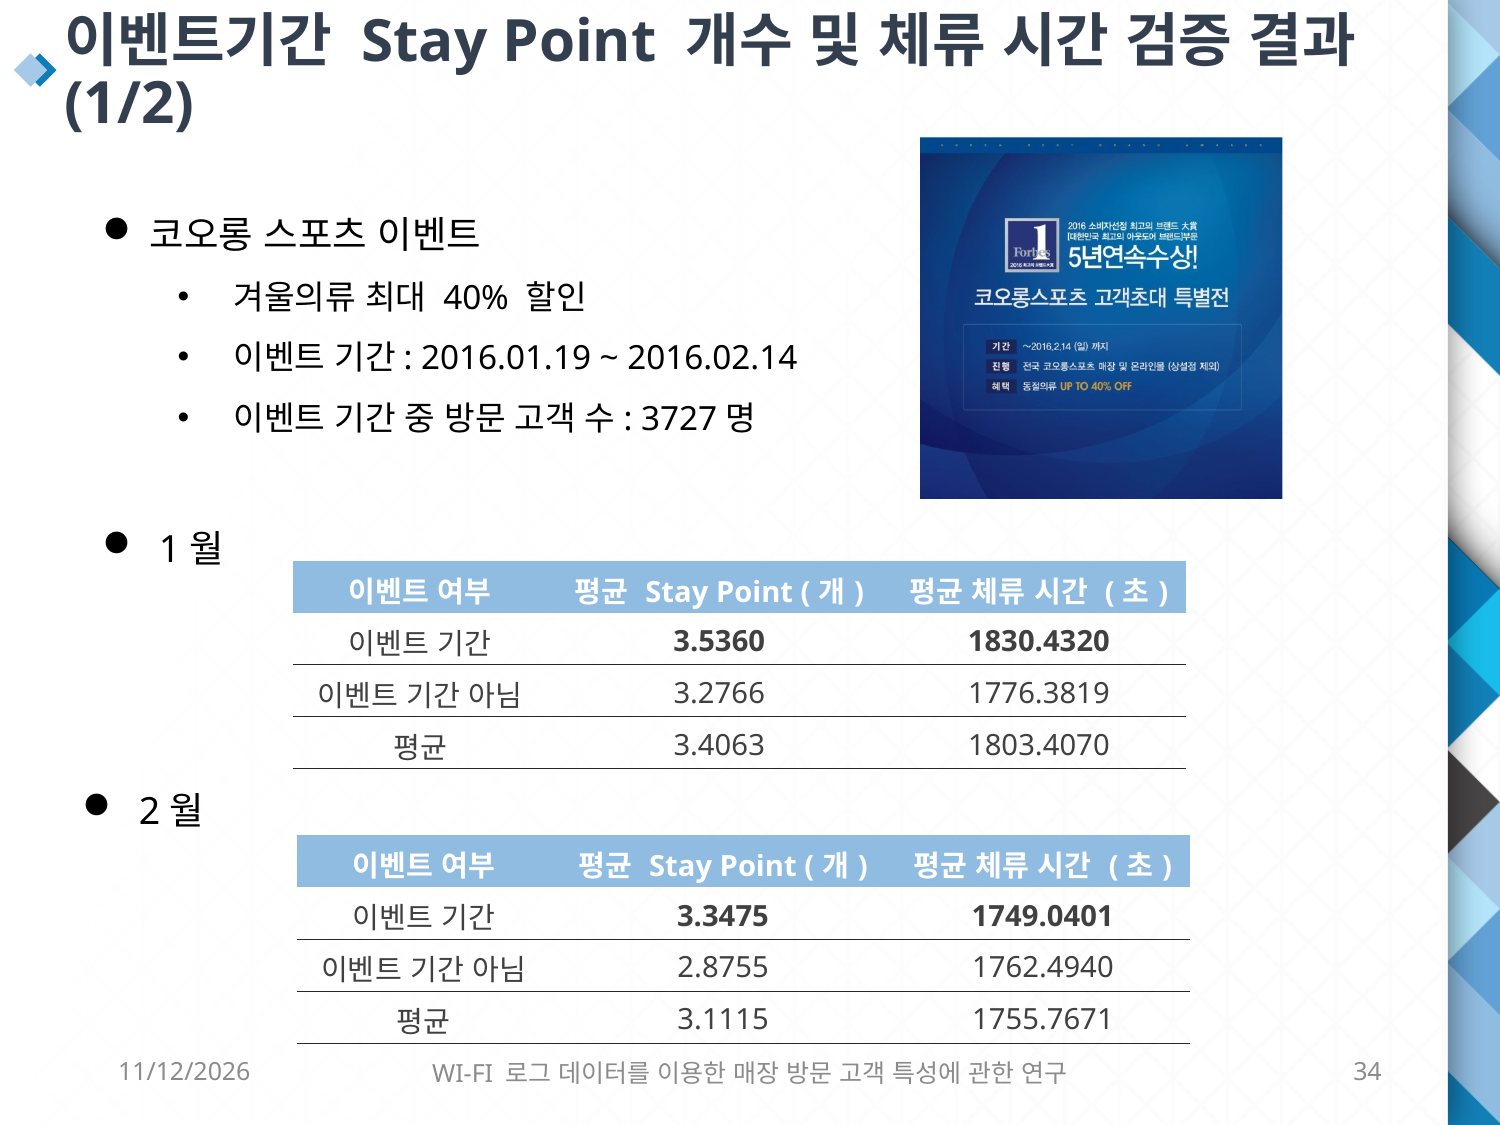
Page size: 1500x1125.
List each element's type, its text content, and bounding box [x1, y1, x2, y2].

table_cell 3.1115 [551, 992, 896, 1043]
table_cell 평균 [297, 992, 551, 1043]
table_cell 3.5360 [547, 613, 892, 664]
table_cell 이벤트 기간 [293, 613, 547, 664]
table_cell 1749.0401 [896, 887, 1190, 939]
footer WI-FI 로그 데이터를 이용한 매장 방문 고객 특성에 관한 연구 [382, 1044, 1059, 1103]
text_box 2월 [67, 779, 219, 840]
table_header 평균 Stay Point (개) [551, 835, 896, 887]
table_header 평균 체류 시간 (초) [896, 835, 1190, 887]
table_header 이벤트 여부 [293, 561, 547, 613]
table_cell 이벤트 기간 아님 [297, 940, 551, 991]
table_cell 1762.4940 [896, 940, 1190, 991]
table_cell 3.4063 [547, 717, 892, 768]
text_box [18, 58, 52, 82]
table_header 평균 체류 시간 (초) [892, 561, 1186, 613]
table_cell 1803.4070 [892, 717, 1186, 768]
table_cell 1755.7671 [896, 992, 1190, 1043]
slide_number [103, 1042, 382, 1103]
table_cell 평균 [293, 717, 547, 768]
table_cell 이벤트 기간 아님 [293, 665, 547, 716]
slide_number 34 [1059, 1042, 1397, 1103]
table_cell 3.3475 [551, 887, 896, 939]
picture [0, 0, 1500, 1125]
list 이벤트기간 Stay Point 개수 및 체류 시간 검증 결과 (1/2) [64, 31, 1468, 116]
text_box 코오롱 스포츠 이벤트 겨울의류 최대 40% 할인 이벤트 기간: 2016.01.19 ~ 2016.02.14 이벤트 기간 중 방문 고객 수: 3727명 1월 [87, 194, 813, 578]
table_cell 이벤트 기간 [297, 887, 551, 939]
table_header 평균 Stay Point (개) [547, 561, 892, 613]
table_cell 1776.3819 [892, 665, 1186, 716]
table_cell 1830.4320 [892, 613, 1186, 664]
table_header 이벤트 여부 [297, 835, 551, 887]
table_cell 3.2766 [547, 665, 892, 716]
table_cell 2.8755 [551, 940, 896, 991]
